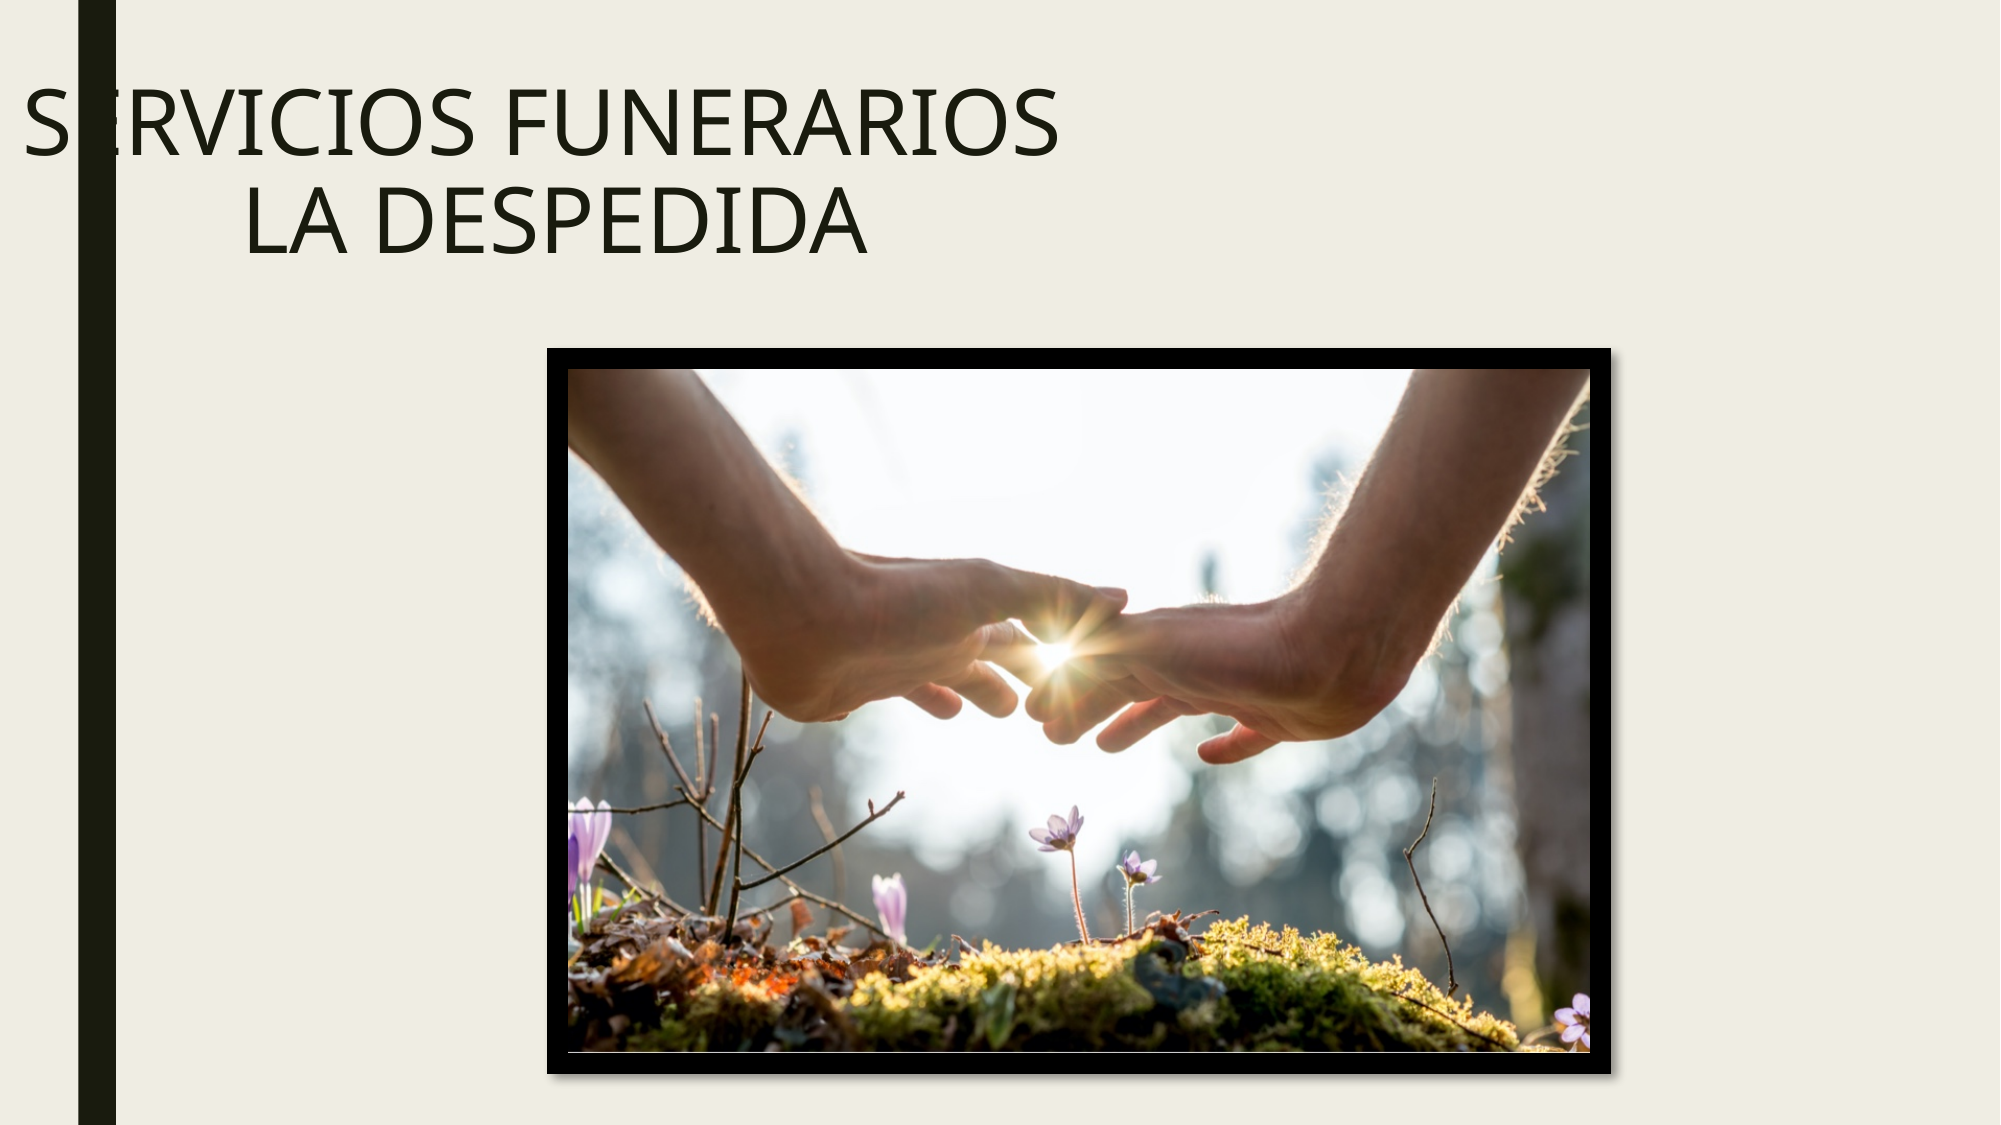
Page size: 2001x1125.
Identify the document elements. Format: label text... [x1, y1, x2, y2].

picture [567, 368, 1591, 1054]
title SERVICIOS FUNERARIOS LA DESPEDIDA [0, 69, 1343, 314]
